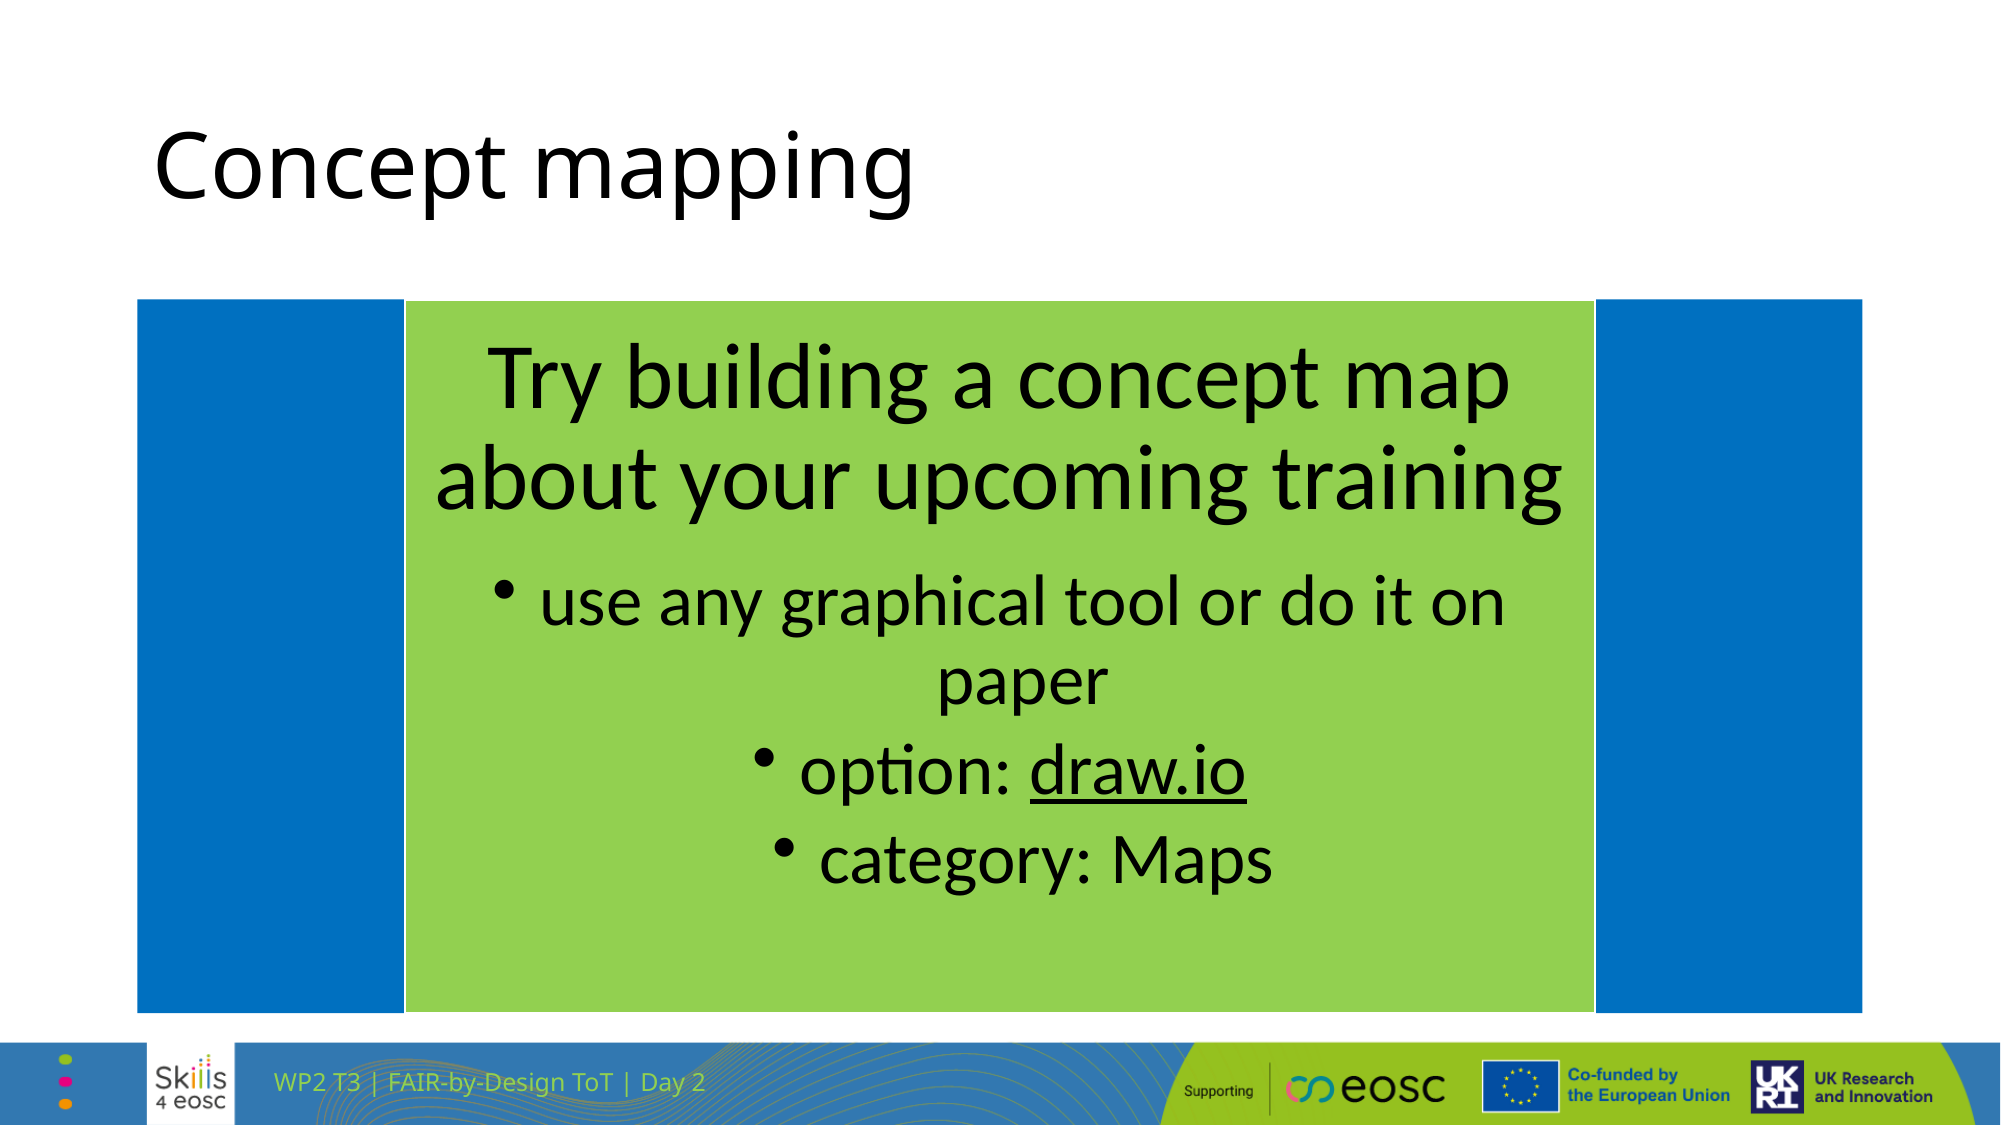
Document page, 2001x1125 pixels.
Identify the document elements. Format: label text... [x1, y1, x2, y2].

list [137, 299, 1863, 1014]
title Concept mapping [137, 59, 1863, 278]
picture [0, 0, 2001, 1125]
footer WP2 T3 | FAIR-by-Design ToT | Day 2 [258, 1052, 1140, 1112]
